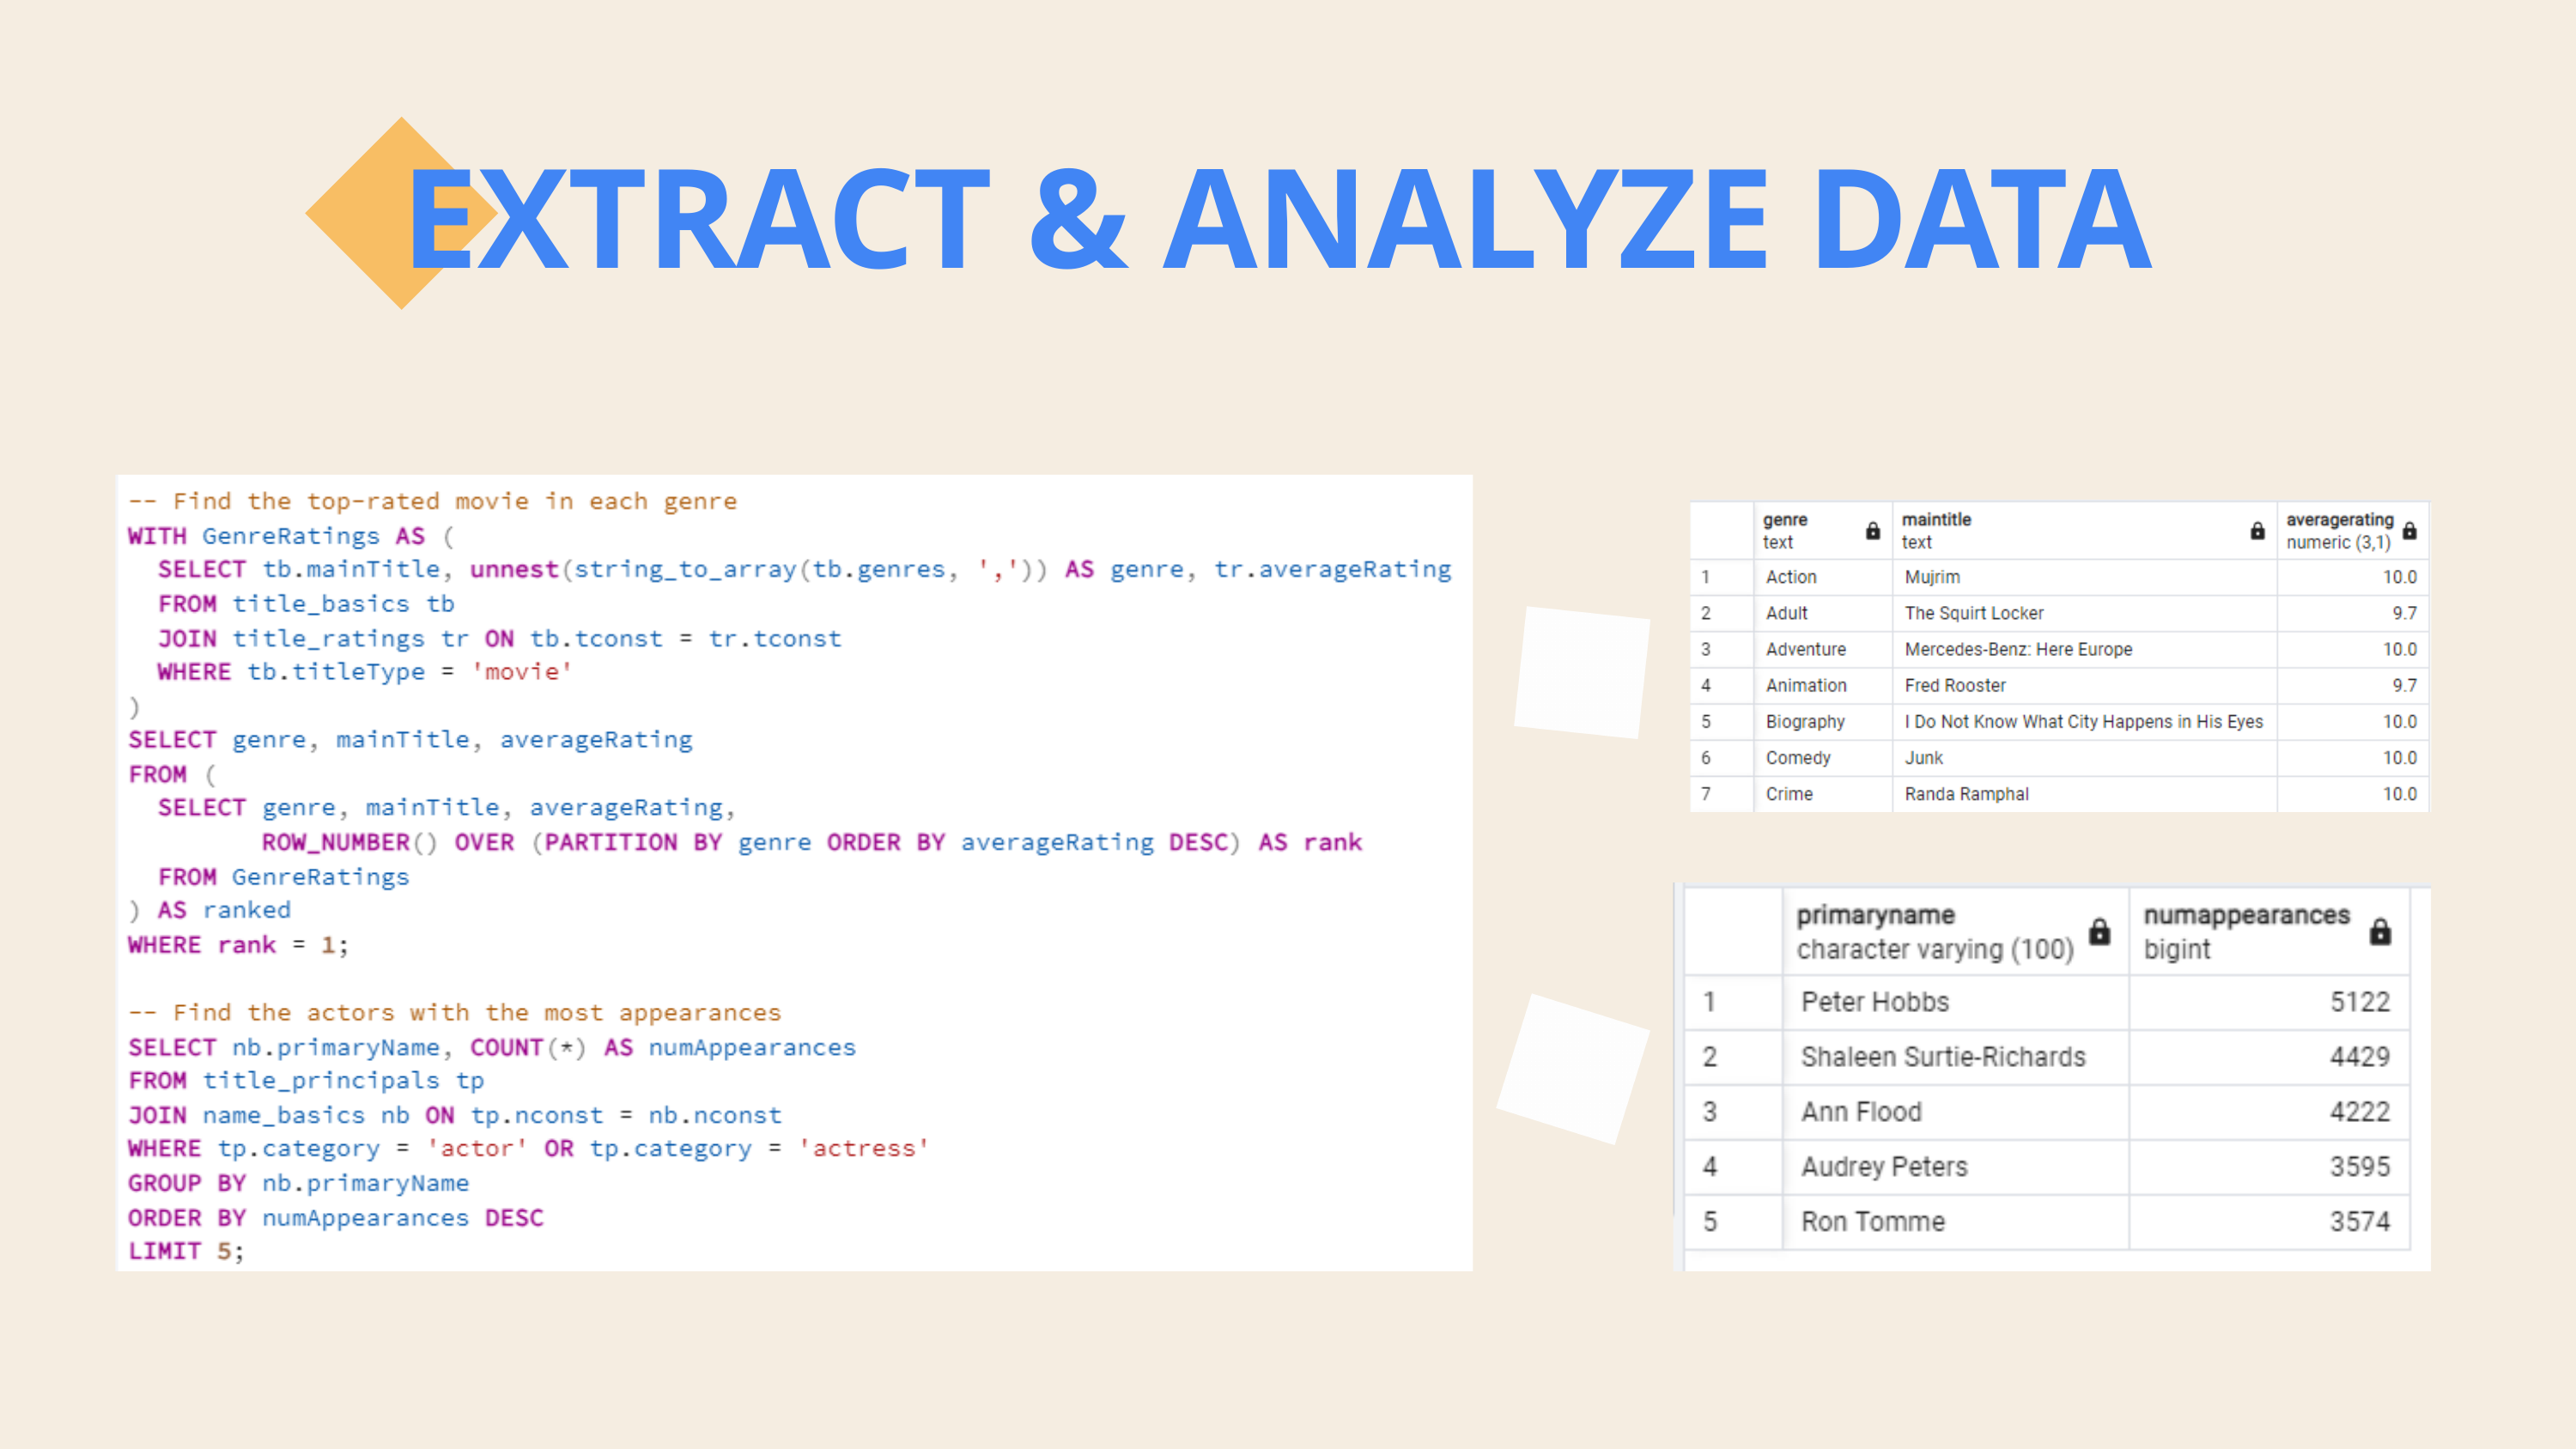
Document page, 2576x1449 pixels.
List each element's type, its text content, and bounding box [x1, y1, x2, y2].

text_box [115, 475, 1473, 1271]
picture [1515, 607, 1650, 738]
text_box [1690, 500, 2432, 813]
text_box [305, 116, 499, 311]
text_box EXTRACT & ANALYZE DATA [502, 130, 2432, 296]
picture [1497, 994, 1649, 1144]
text_box [1673, 882, 2432, 1271]
